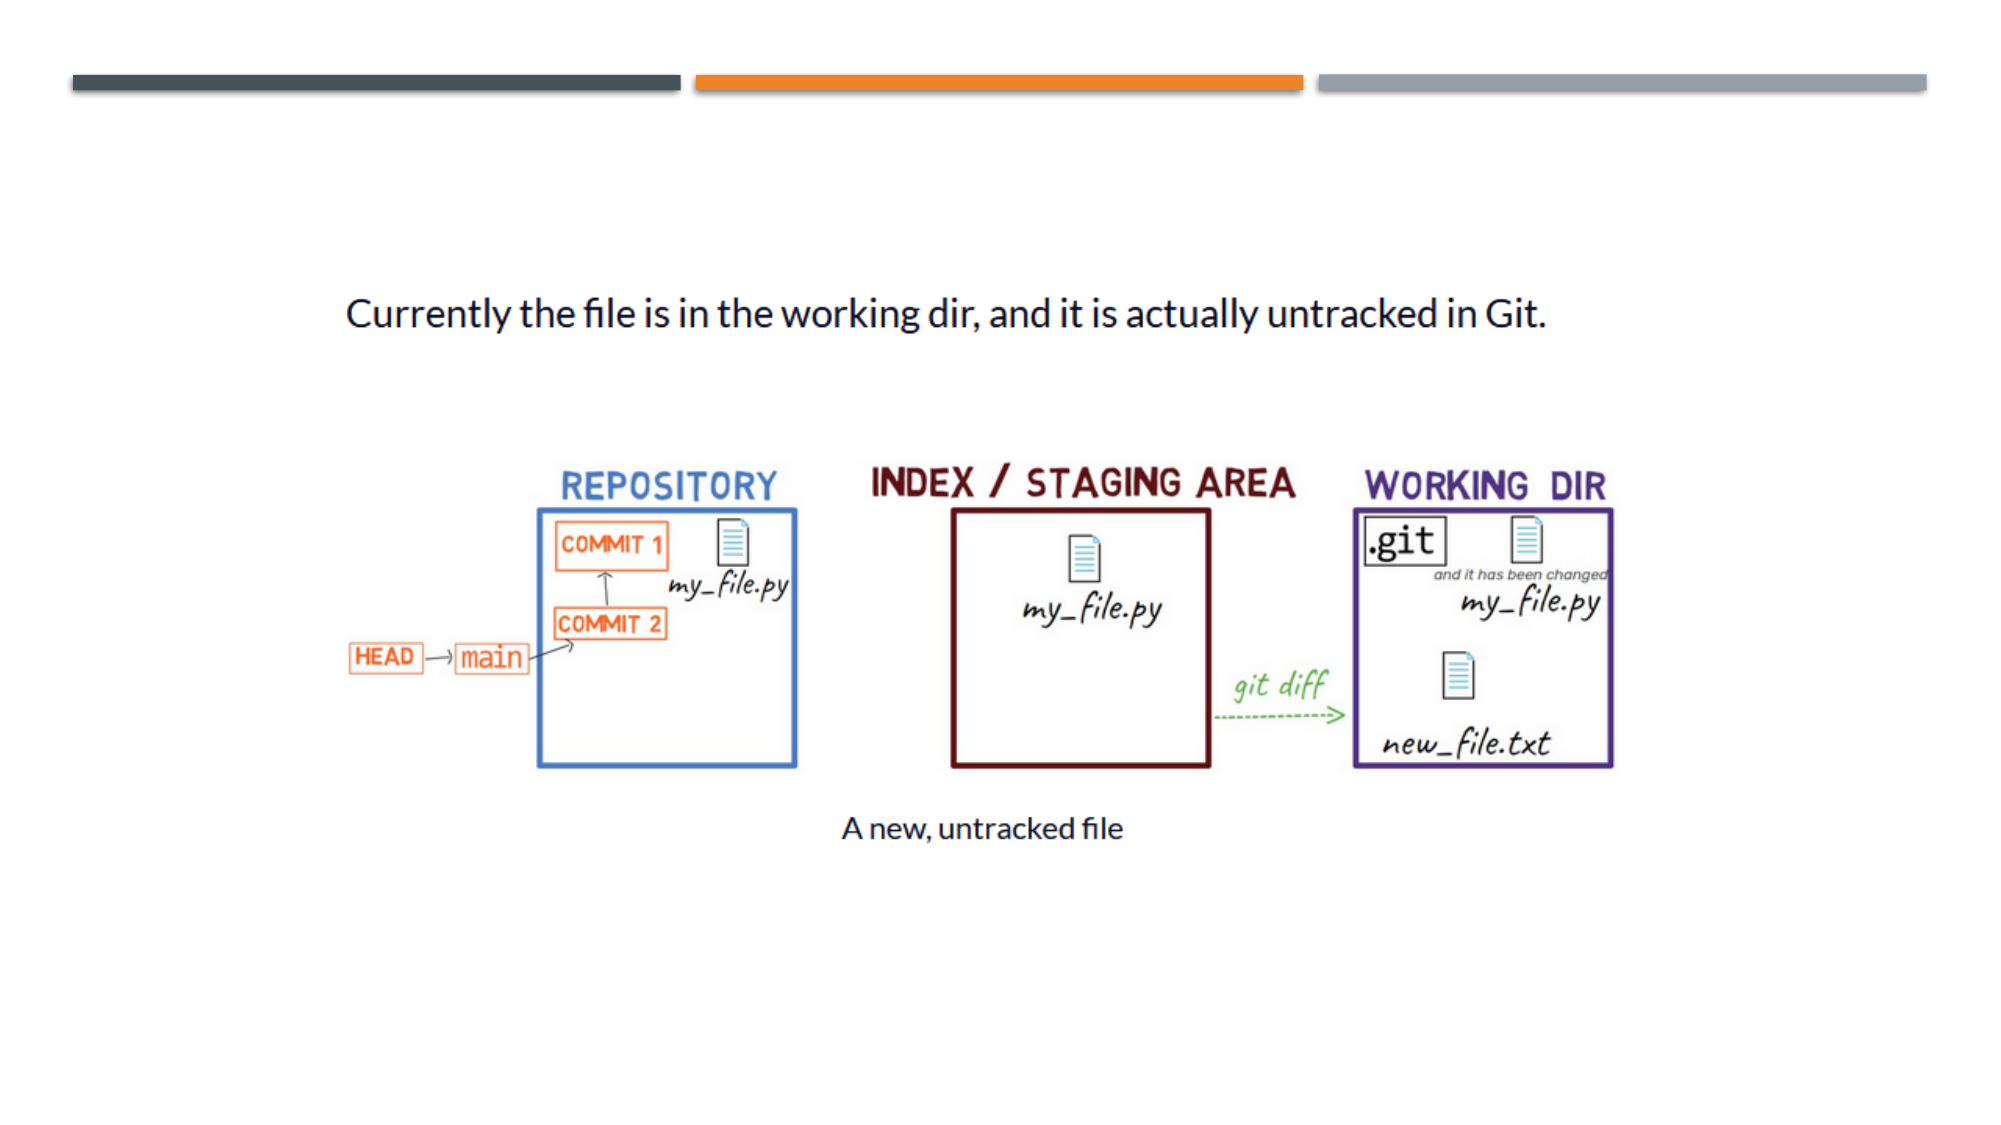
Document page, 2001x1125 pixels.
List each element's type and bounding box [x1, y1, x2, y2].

picture [323, 264, 1677, 917]
